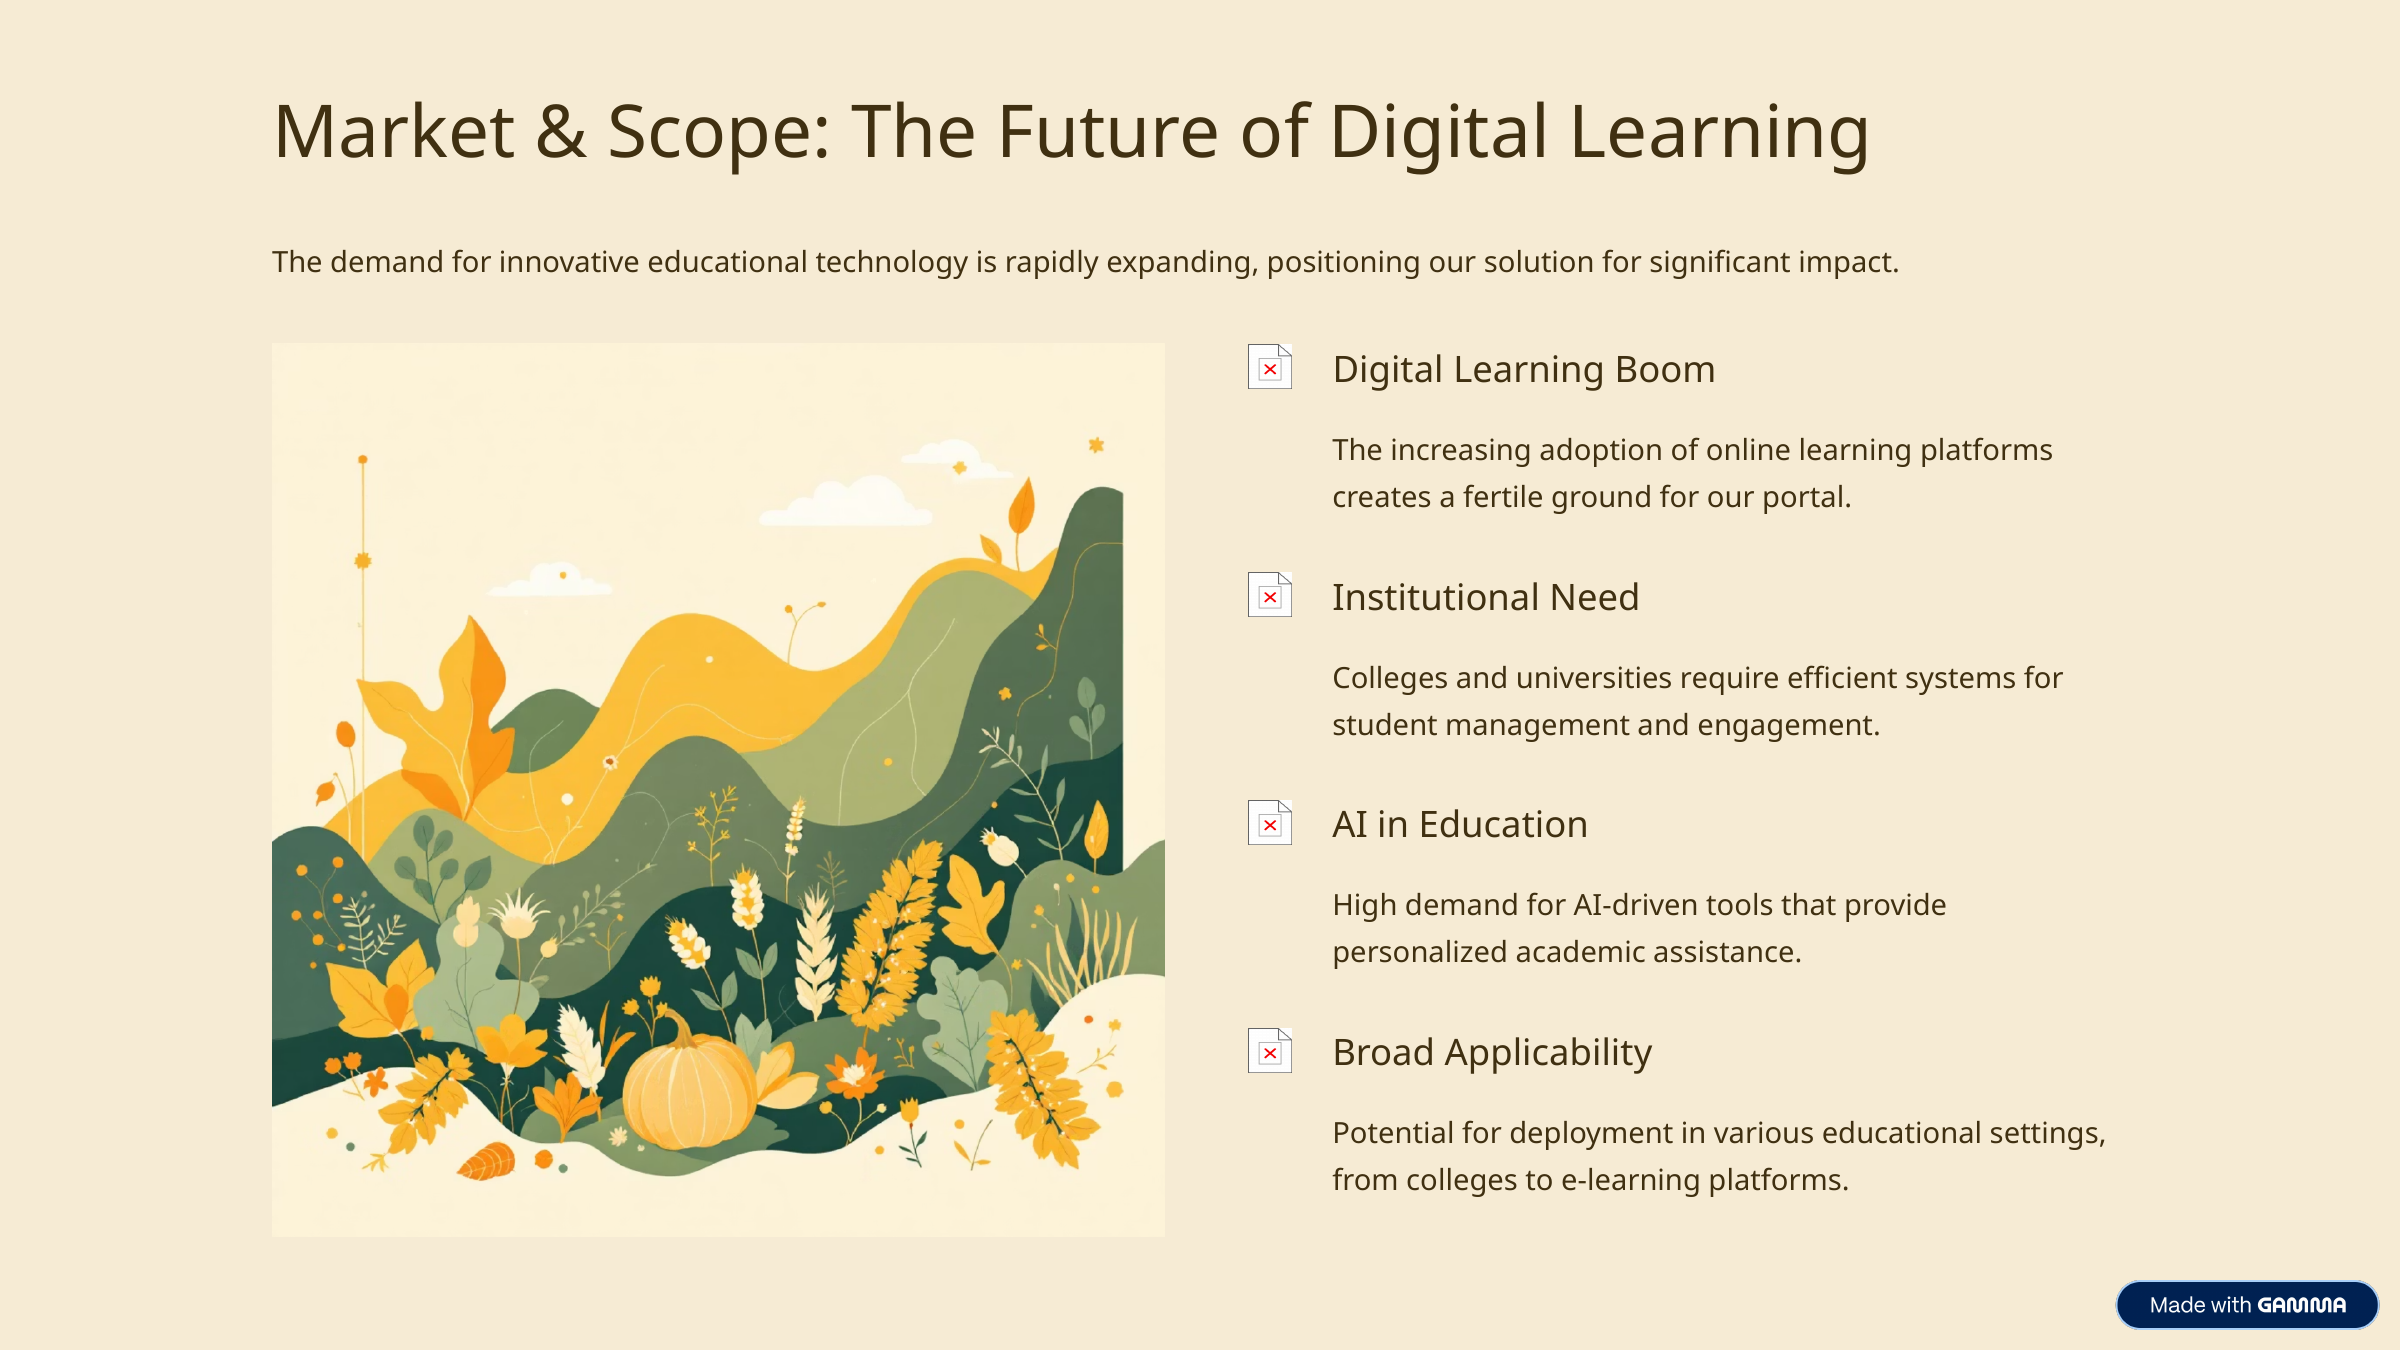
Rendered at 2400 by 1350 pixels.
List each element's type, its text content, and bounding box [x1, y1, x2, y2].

text_box Institutional Need [1332, 571, 1700, 618]
text_box Broad Applicability [1332, 1027, 1700, 1073]
text_box Potential for deployment in various educational settings, from colleges to e-learning platforms. [1332, 1102, 2130, 1197]
picture [2106, 1271, 2389, 1339]
text_box AI in Education [1332, 799, 1700, 846]
text_box High demand for AI-driven tools that provide personalized academic assistance. [1332, 874, 2130, 969]
picture [1247, 344, 1292, 389]
picture [1247, 800, 1292, 845]
picture [1247, 1028, 1292, 1073]
picture [1247, 572, 1292, 617]
text_box Colleges and universities require efficient systems for student management and engagement. [1332, 646, 2130, 741]
text_box The increasing adoption of online learning platforms creates a fertile ground for our portal. [1332, 419, 2130, 514]
picture [272, 343, 1165, 1237]
text_box Market & Scope: The Future of Digital Learning [272, 80, 1893, 173]
text_box Digital Learning Boom [1332, 343, 1725, 390]
text_box The demand for innovative educational technology is rapidly expanding, positioning our solution for significant impact. [272, 231, 2128, 279]
